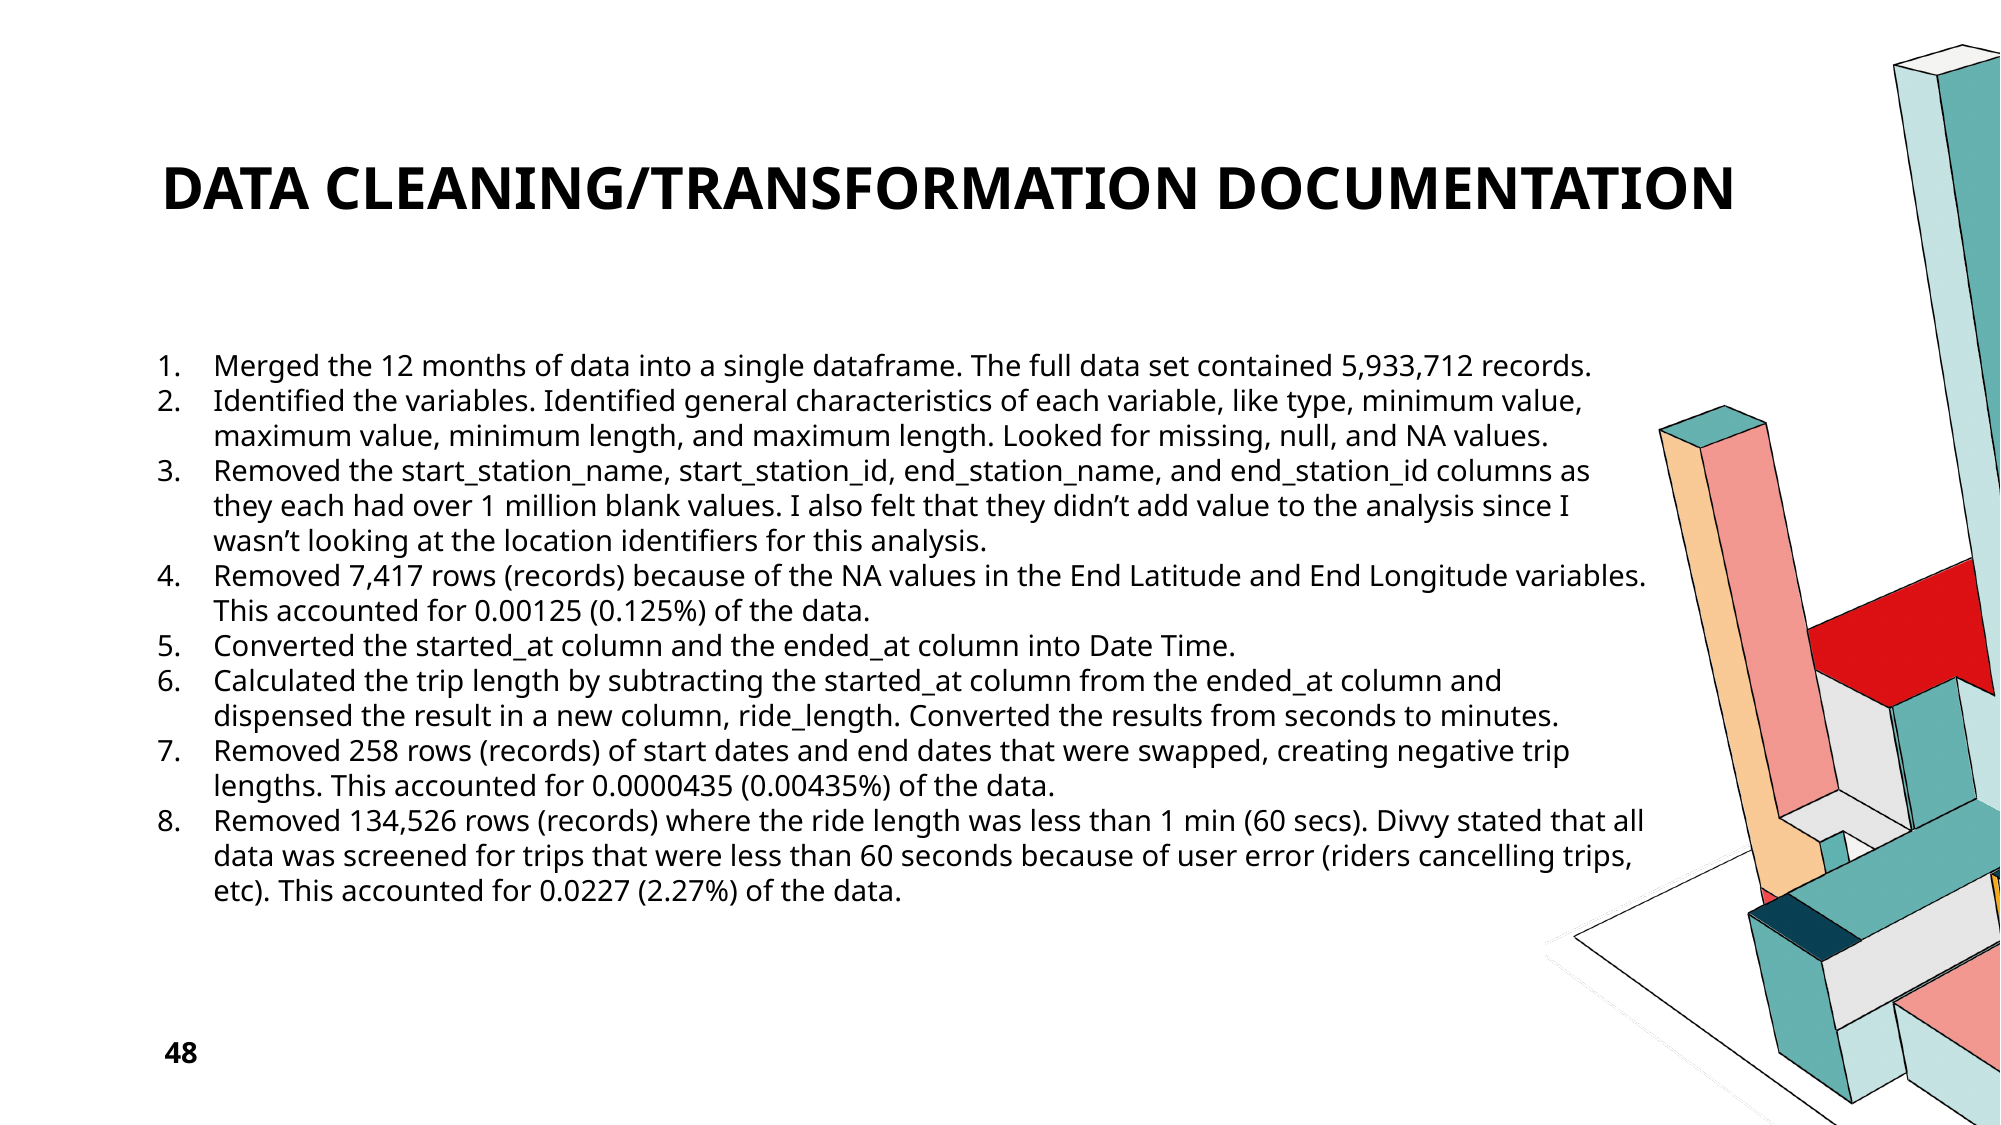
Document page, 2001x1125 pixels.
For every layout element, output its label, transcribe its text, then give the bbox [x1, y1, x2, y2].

picture [1544, 43, 2000, 1125]
title Data Cleaning/Transformation Documentation [146, 11, 1838, 230]
slide_number 48 [149, 1024, 588, 1085]
list Merged the 12 months of data into a single dataframe. The full data set contained 5,933,712 records. Identified the variables. Identified general characteristics of each variable, like type, minimum value, maximum value, minimum length, and maximum length. Looked for missing, null, and NA values. Removed the start_station_name, start_station_id, end_station_name, and end_station_id columns as they each had over 1 million blank values. I also felt that they didn’t add value to the analysis since I wasn’t looking at the location identifiers for this analysis. Removed 7,417 rows (records) because of the NA values in the End Latitude and End Longitude variables. This accounted for 0.00125 (0.125%) of the data. Converted the started_at column and the ended_at column into Date Time. Calculated the trip length by subtracting the started_at column from the ended_at column and dispensed the result in a new column, ride_length. Converted the results from seconds to minutes. Removed 258 rows (records) of start dates and end dates that were swapped, creating negative trip lengths. This accounted for 0.0000435 (0.00435%) of the data. Removed 134,526 rows (records) where the ride length was less than 1 min (60 secs). Divvy stated that all data was screened for trips that were less than 60 seconds because of user error (riders cancelling trips, etc). This accounted for 0.0227 (2.27%) of the data. [142, 339, 1667, 1025]
